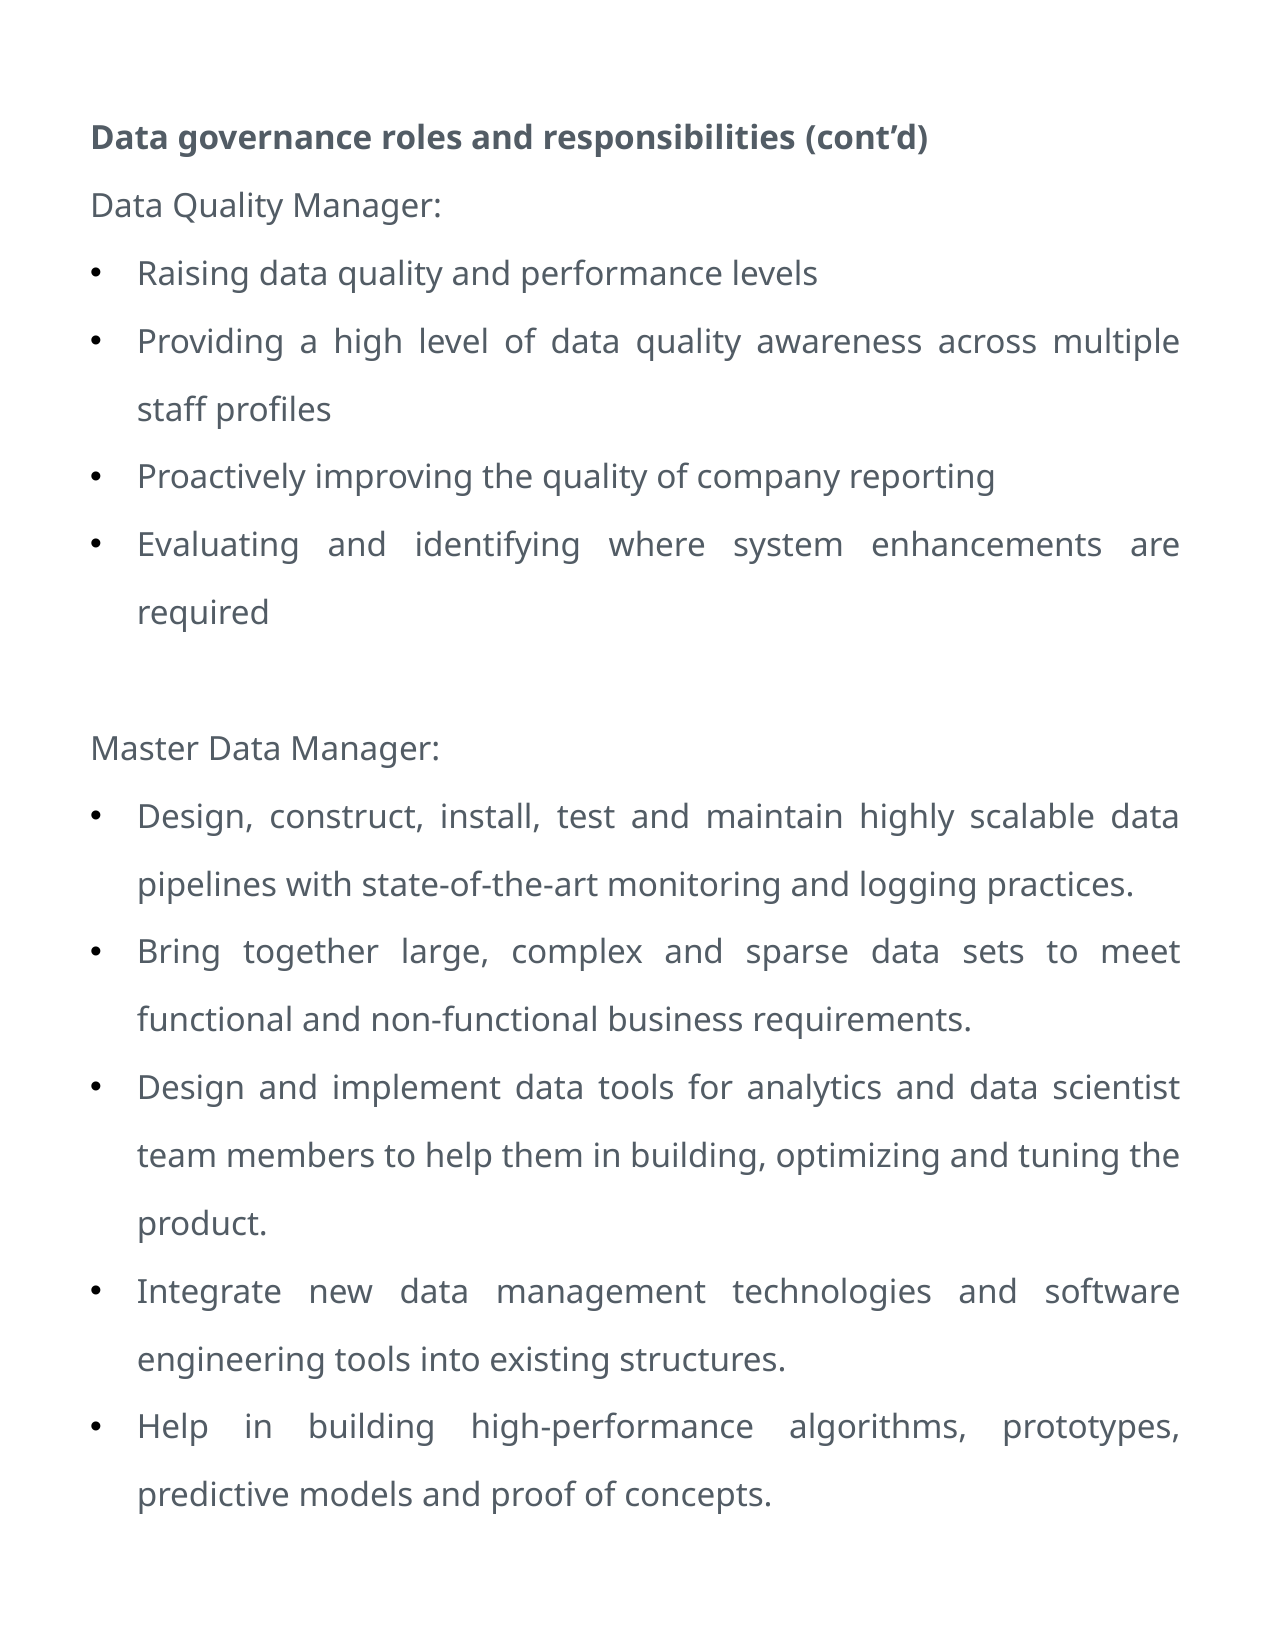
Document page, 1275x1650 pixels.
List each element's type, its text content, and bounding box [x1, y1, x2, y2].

text_box Data governance roles and responsibilities (cont’d) Data Quality Manager: Raising data quality and performance levels Providing a high level of data quality awareness across multiple staff profiles Proactively improving the quality of company reporting Evaluating and identifying where system enhancements are required Master Data Manager: Design, construct, install, test and maintain highly scalable data pipelines with state-of-the-art monitoring and logging practices. Bring together large, complex and sparse data sets to meet functional and non-functional business requirements. Design and implement data tools for analytics and data scientist team members to help them in building, optimizing and tuning the product. Integrate new data management technologies and software engineering tools into existing structures. Help in building high-performance algorithms, prototypes, predictive models and proof of concepts. [74, 73, 1198, 1615]
